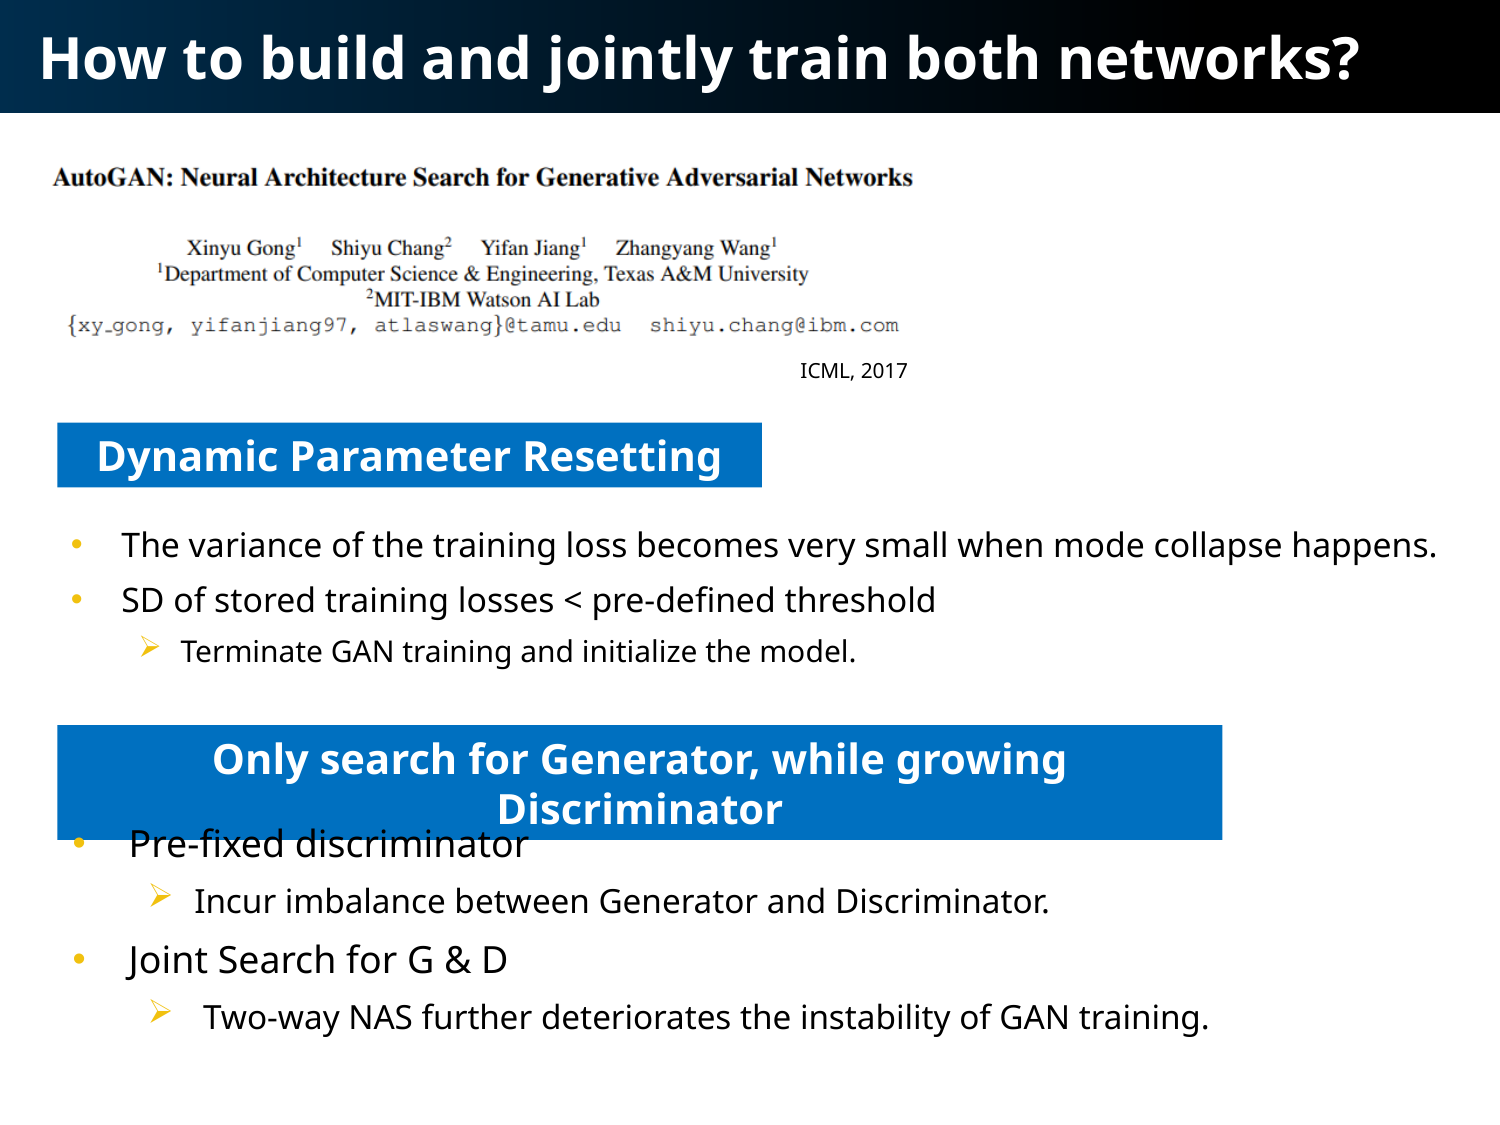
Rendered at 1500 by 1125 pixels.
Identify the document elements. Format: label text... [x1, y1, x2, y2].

text_box Dynamic Parameter Resetting [57, 422, 762, 488]
text_box ICML, 2017 [785, 350, 923, 391]
text_box Pre-fixed discriminator Incur imbalance between Generator and Discriminator. Joint Search for G & D Two-way NAS further deteriorates the instability of GAN training. [57, 803, 1376, 1047]
text_box Only search for Generator, while growing Discriminator [57, 725, 1223, 803]
list The variance of the training loss becomes very small when mode collapse happens. SD of stored training losses < pre-defined threshold Terminate GAN training and initialize the model. [55, 507, 1499, 705]
picture [40, 160, 923, 344]
title How to build and jointly train both networks? [23, 0, 1477, 113]
